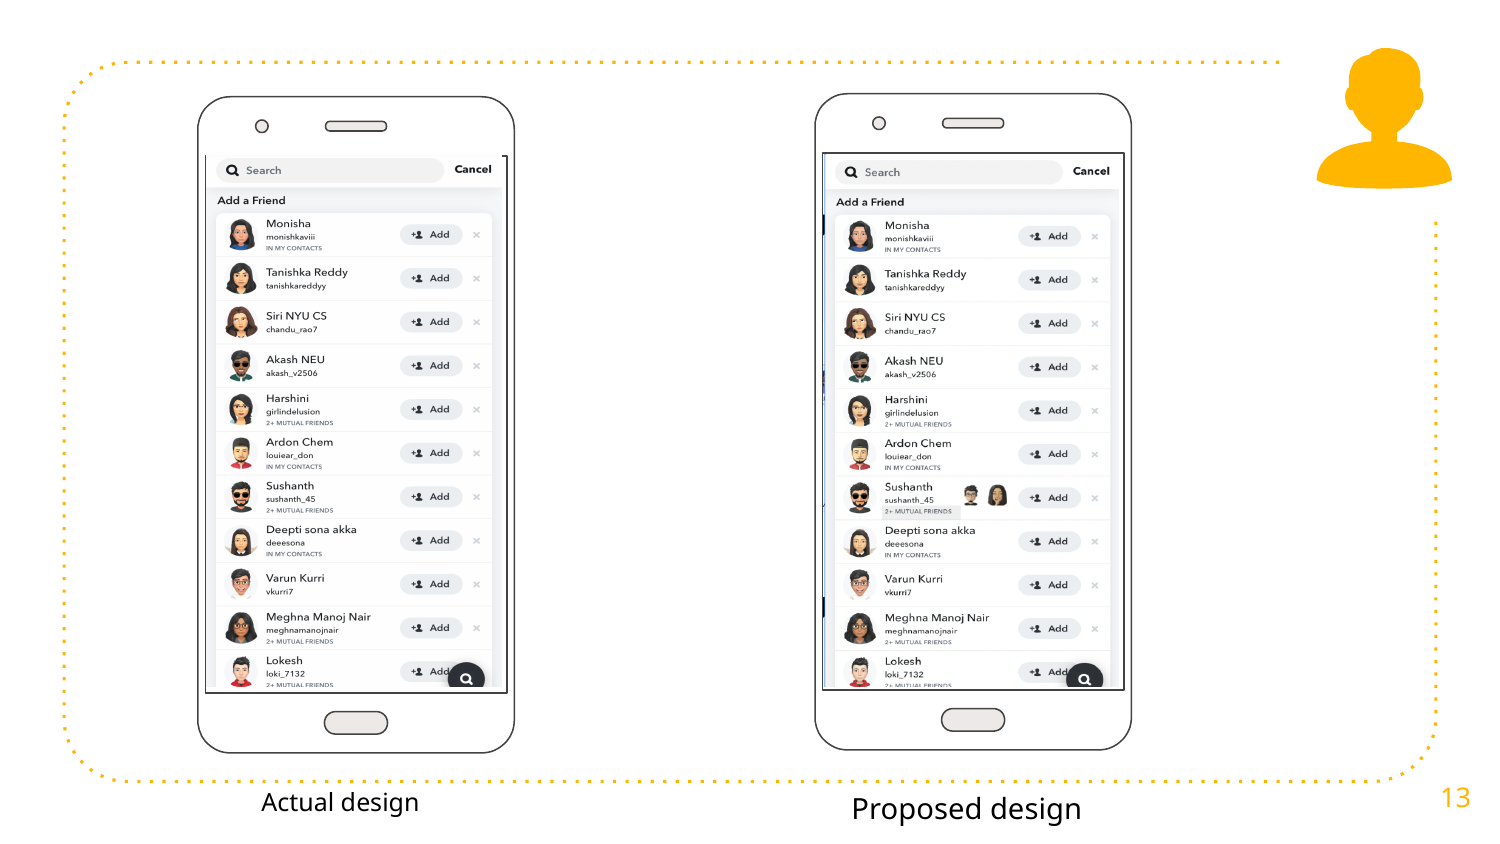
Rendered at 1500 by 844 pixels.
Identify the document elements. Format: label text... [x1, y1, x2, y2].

text_box Actual design [246, 779, 466, 825]
text_box Proposed design [836, 783, 1119, 834]
slide_number 13 [1411, 753, 1500, 844]
picture [823, 154, 1120, 688]
picture [206, 152, 503, 688]
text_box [814, 93, 1132, 751]
text_box [1316, 48, 1452, 189]
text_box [197, 96, 515, 754]
